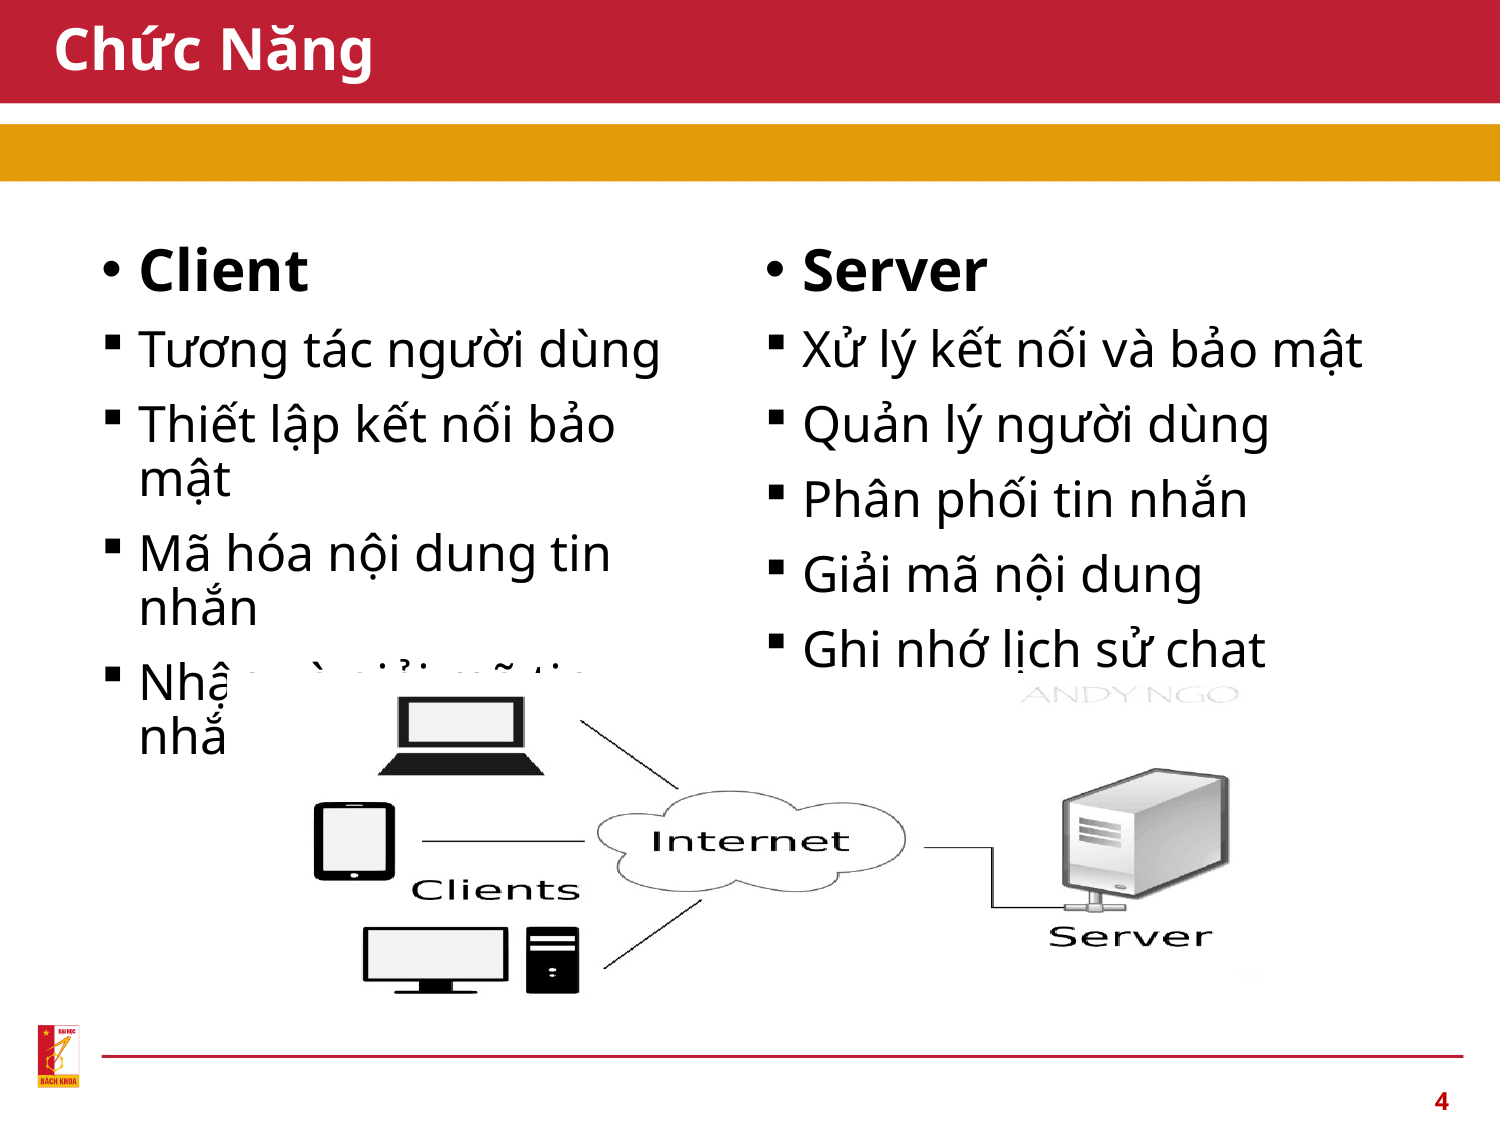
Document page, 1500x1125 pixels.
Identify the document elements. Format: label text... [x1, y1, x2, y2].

list Server Xử lý kết nối và bảo mật Quản lý người dùng Phân phối tin nhắn Giải mã nội dung Ghi nhớ lịch sử chat [750, 233, 1388, 948]
picture [0, 0, 1500, 1125]
title Chức Năng [38, 12, 1462, 87]
slide_number 4 [1126, 1078, 1464, 1125]
list Client Tương tác người dùng Thiết lập kết nối bảo mật Mã hóa nội dung tin nhắn Nhận và giải mã tin nhắn [86, 233, 725, 948]
